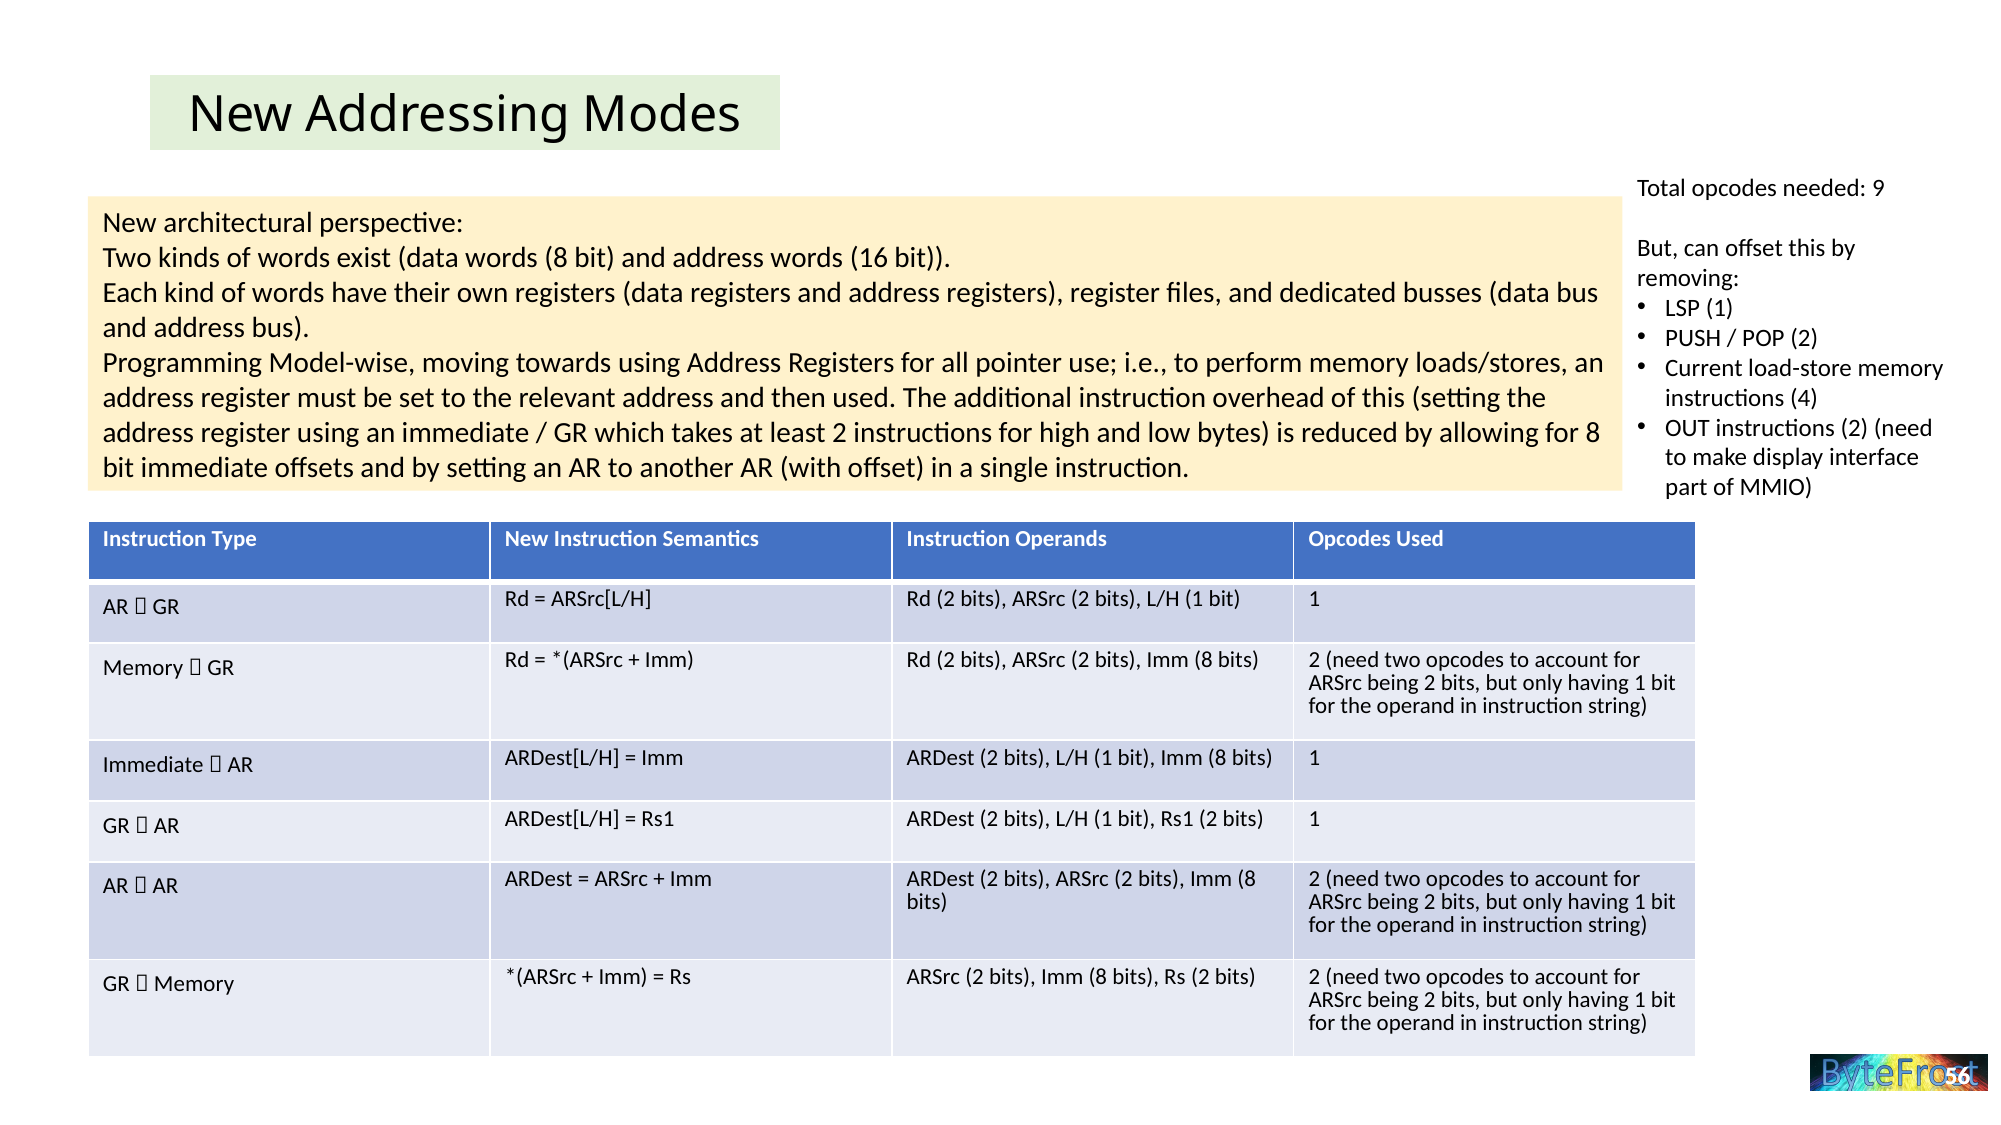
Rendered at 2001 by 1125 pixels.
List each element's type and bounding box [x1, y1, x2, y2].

picture [1810, 1054, 1988, 1091]
table_cell [89, 863, 489, 959]
title [150, 75, 780, 150]
text_box [87, 164, 1970, 509]
table_cell [491, 863, 891, 959]
table_cell [1294, 741, 1695, 800]
table_cell [893, 863, 1293, 959]
table_cell [89, 960, 489, 1056]
table_cell [491, 802, 891, 861]
table_cell [491, 741, 891, 800]
table_cell [893, 802, 1293, 861]
table_cell [1294, 644, 1695, 739]
table_cell [89, 644, 489, 739]
table_cell [1294, 585, 1695, 642]
table_cell [89, 741, 489, 800]
table_cell [1294, 802, 1695, 861]
table_cell [491, 960, 891, 1056]
table_header [89, 522, 489, 579]
table_cell [893, 960, 1293, 1056]
table_cell [89, 585, 489, 642]
table_cell [1294, 960, 1695, 1056]
table_cell [1294, 863, 1695, 959]
table_cell [893, 644, 1293, 739]
table_cell [491, 585, 891, 642]
table_header [893, 522, 1293, 579]
table_header [1294, 522, 1695, 579]
table_cell [893, 585, 1293, 642]
table_cell [893, 741, 1293, 800]
table_header [491, 522, 891, 579]
table_cell [89, 802, 489, 861]
table_cell [491, 644, 891, 739]
